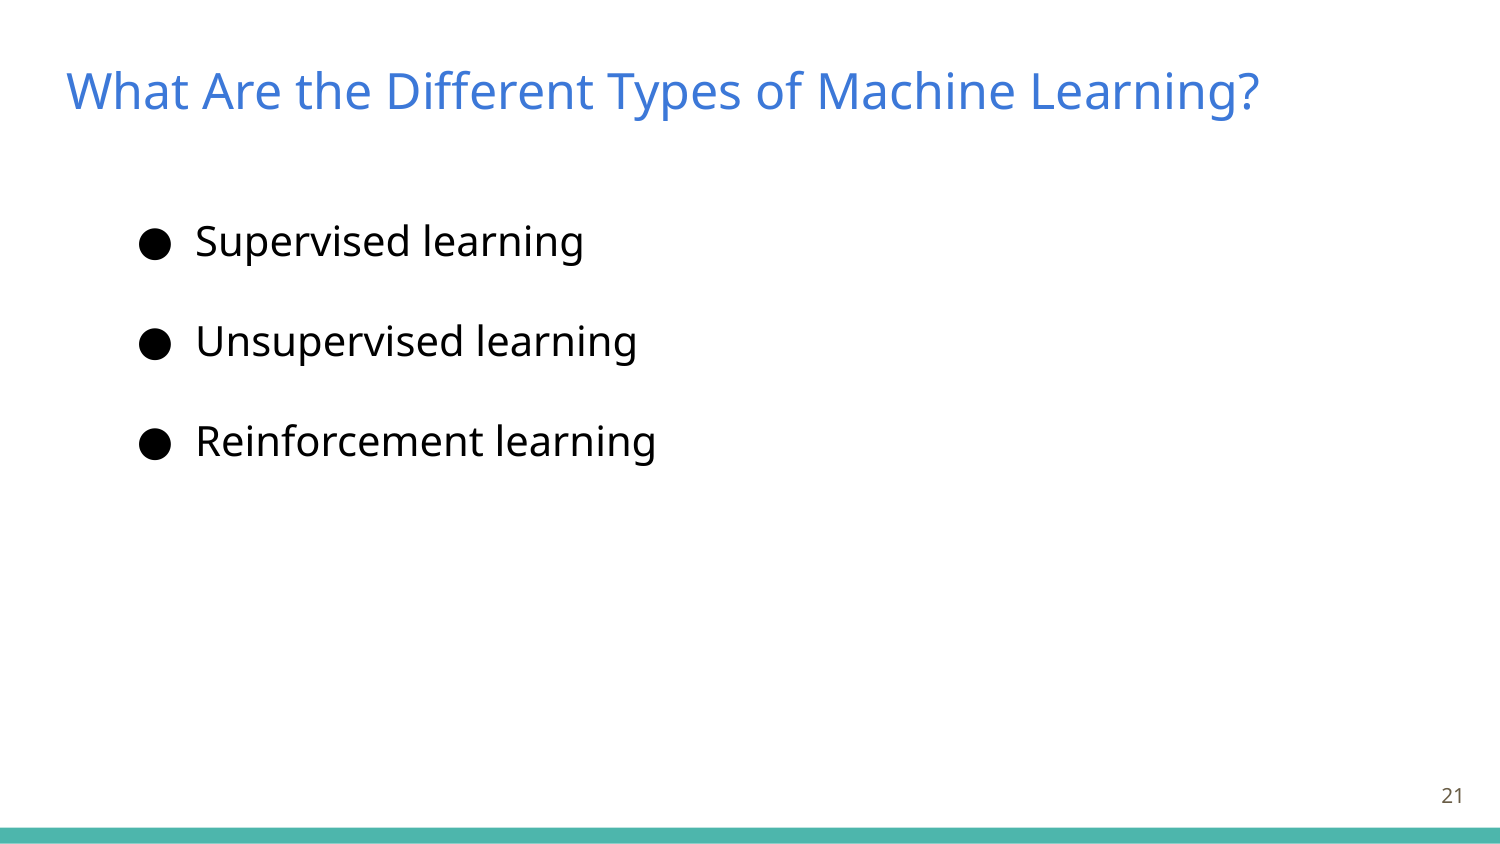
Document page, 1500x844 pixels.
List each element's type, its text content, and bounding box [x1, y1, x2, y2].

title What Are the Different Types of Machine Learning? [51, 35, 1449, 216]
text_box Supervised learning Unsupervised learning Reinforcement learning [105, 199, 1207, 777]
slide_number ‹#› [1389, 764, 1480, 830]
